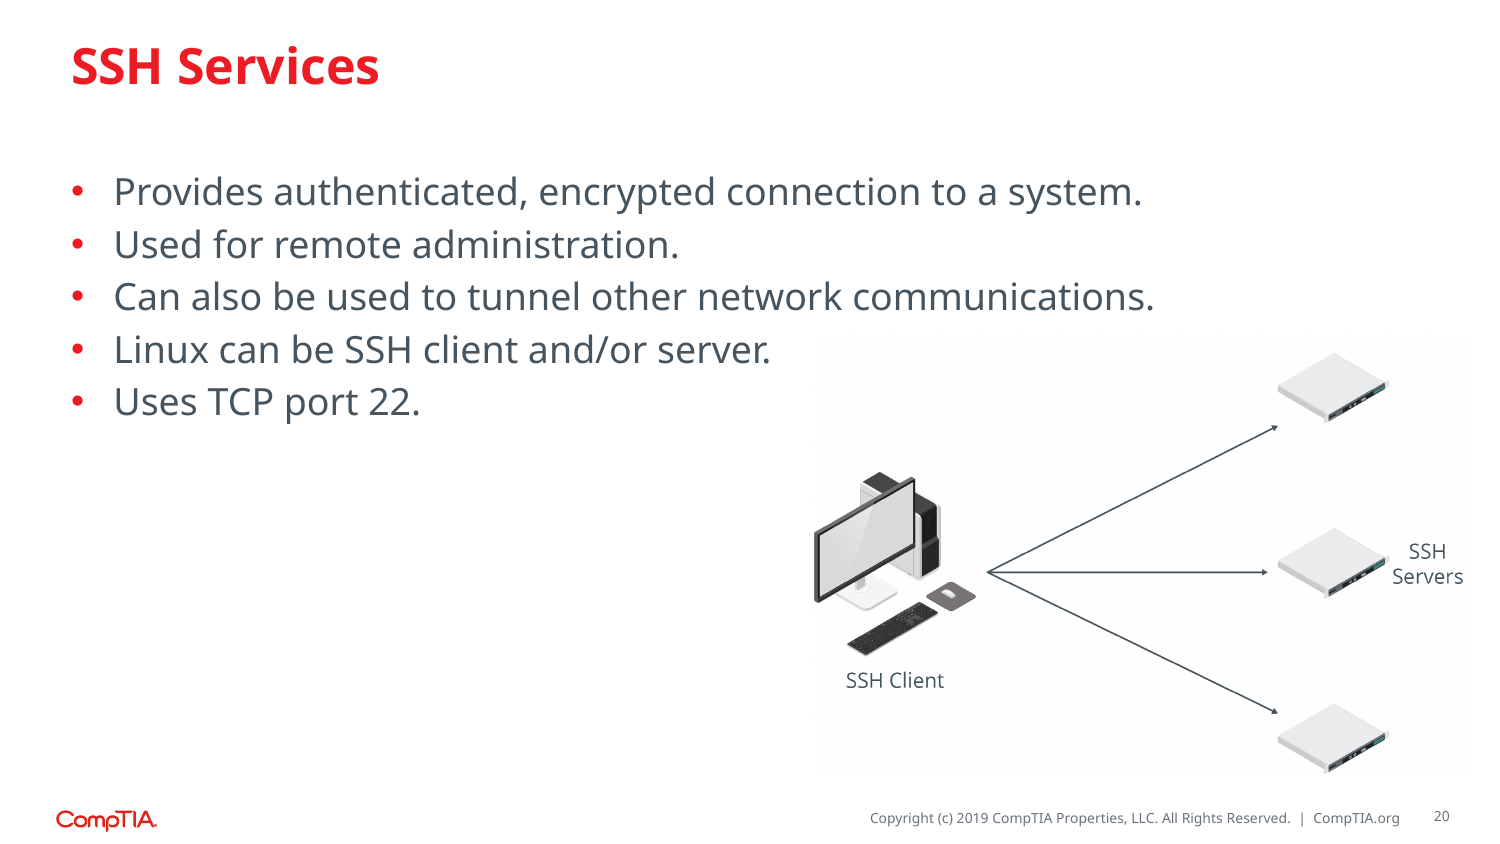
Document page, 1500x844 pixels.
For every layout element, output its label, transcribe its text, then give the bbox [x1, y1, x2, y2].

picture [814, 334, 1469, 774]
list Provides authenticated, encrypted connection to a system. Used for remote administration. Can also be used to tunnel other network communications. Linux can be SSH client and/or server. Uses TCP port 22. [56, 160, 1444, 746]
slide_number 20 [1407, 800, 1450, 835]
title SSH Services [56, 12, 1444, 117]
